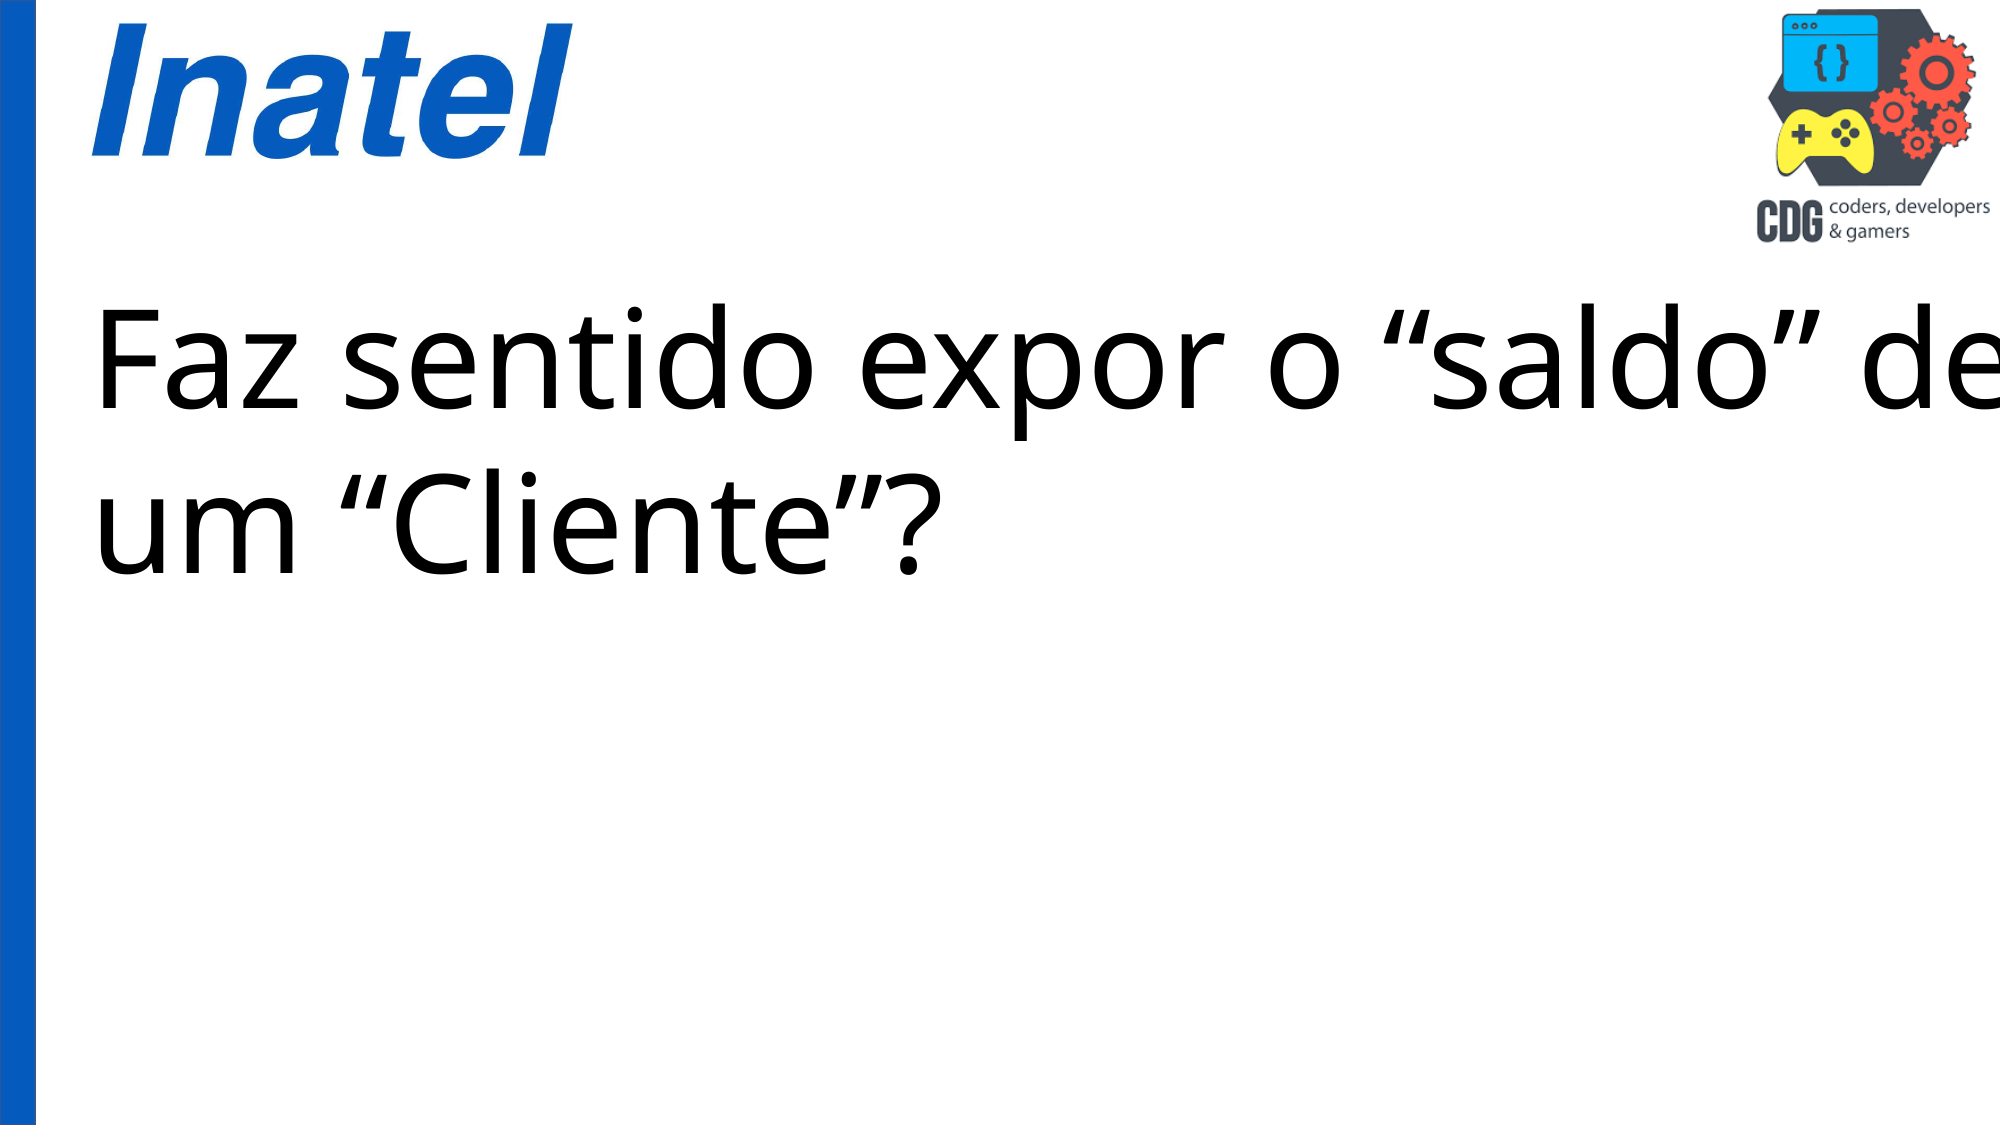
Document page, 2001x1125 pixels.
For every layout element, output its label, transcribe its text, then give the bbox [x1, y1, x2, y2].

text_box Faz sentido expor o “saldo” de um “Cliente”? [75, 263, 2000, 608]
picture [1745, 0, 2000, 255]
picture [91, 23, 573, 159]
